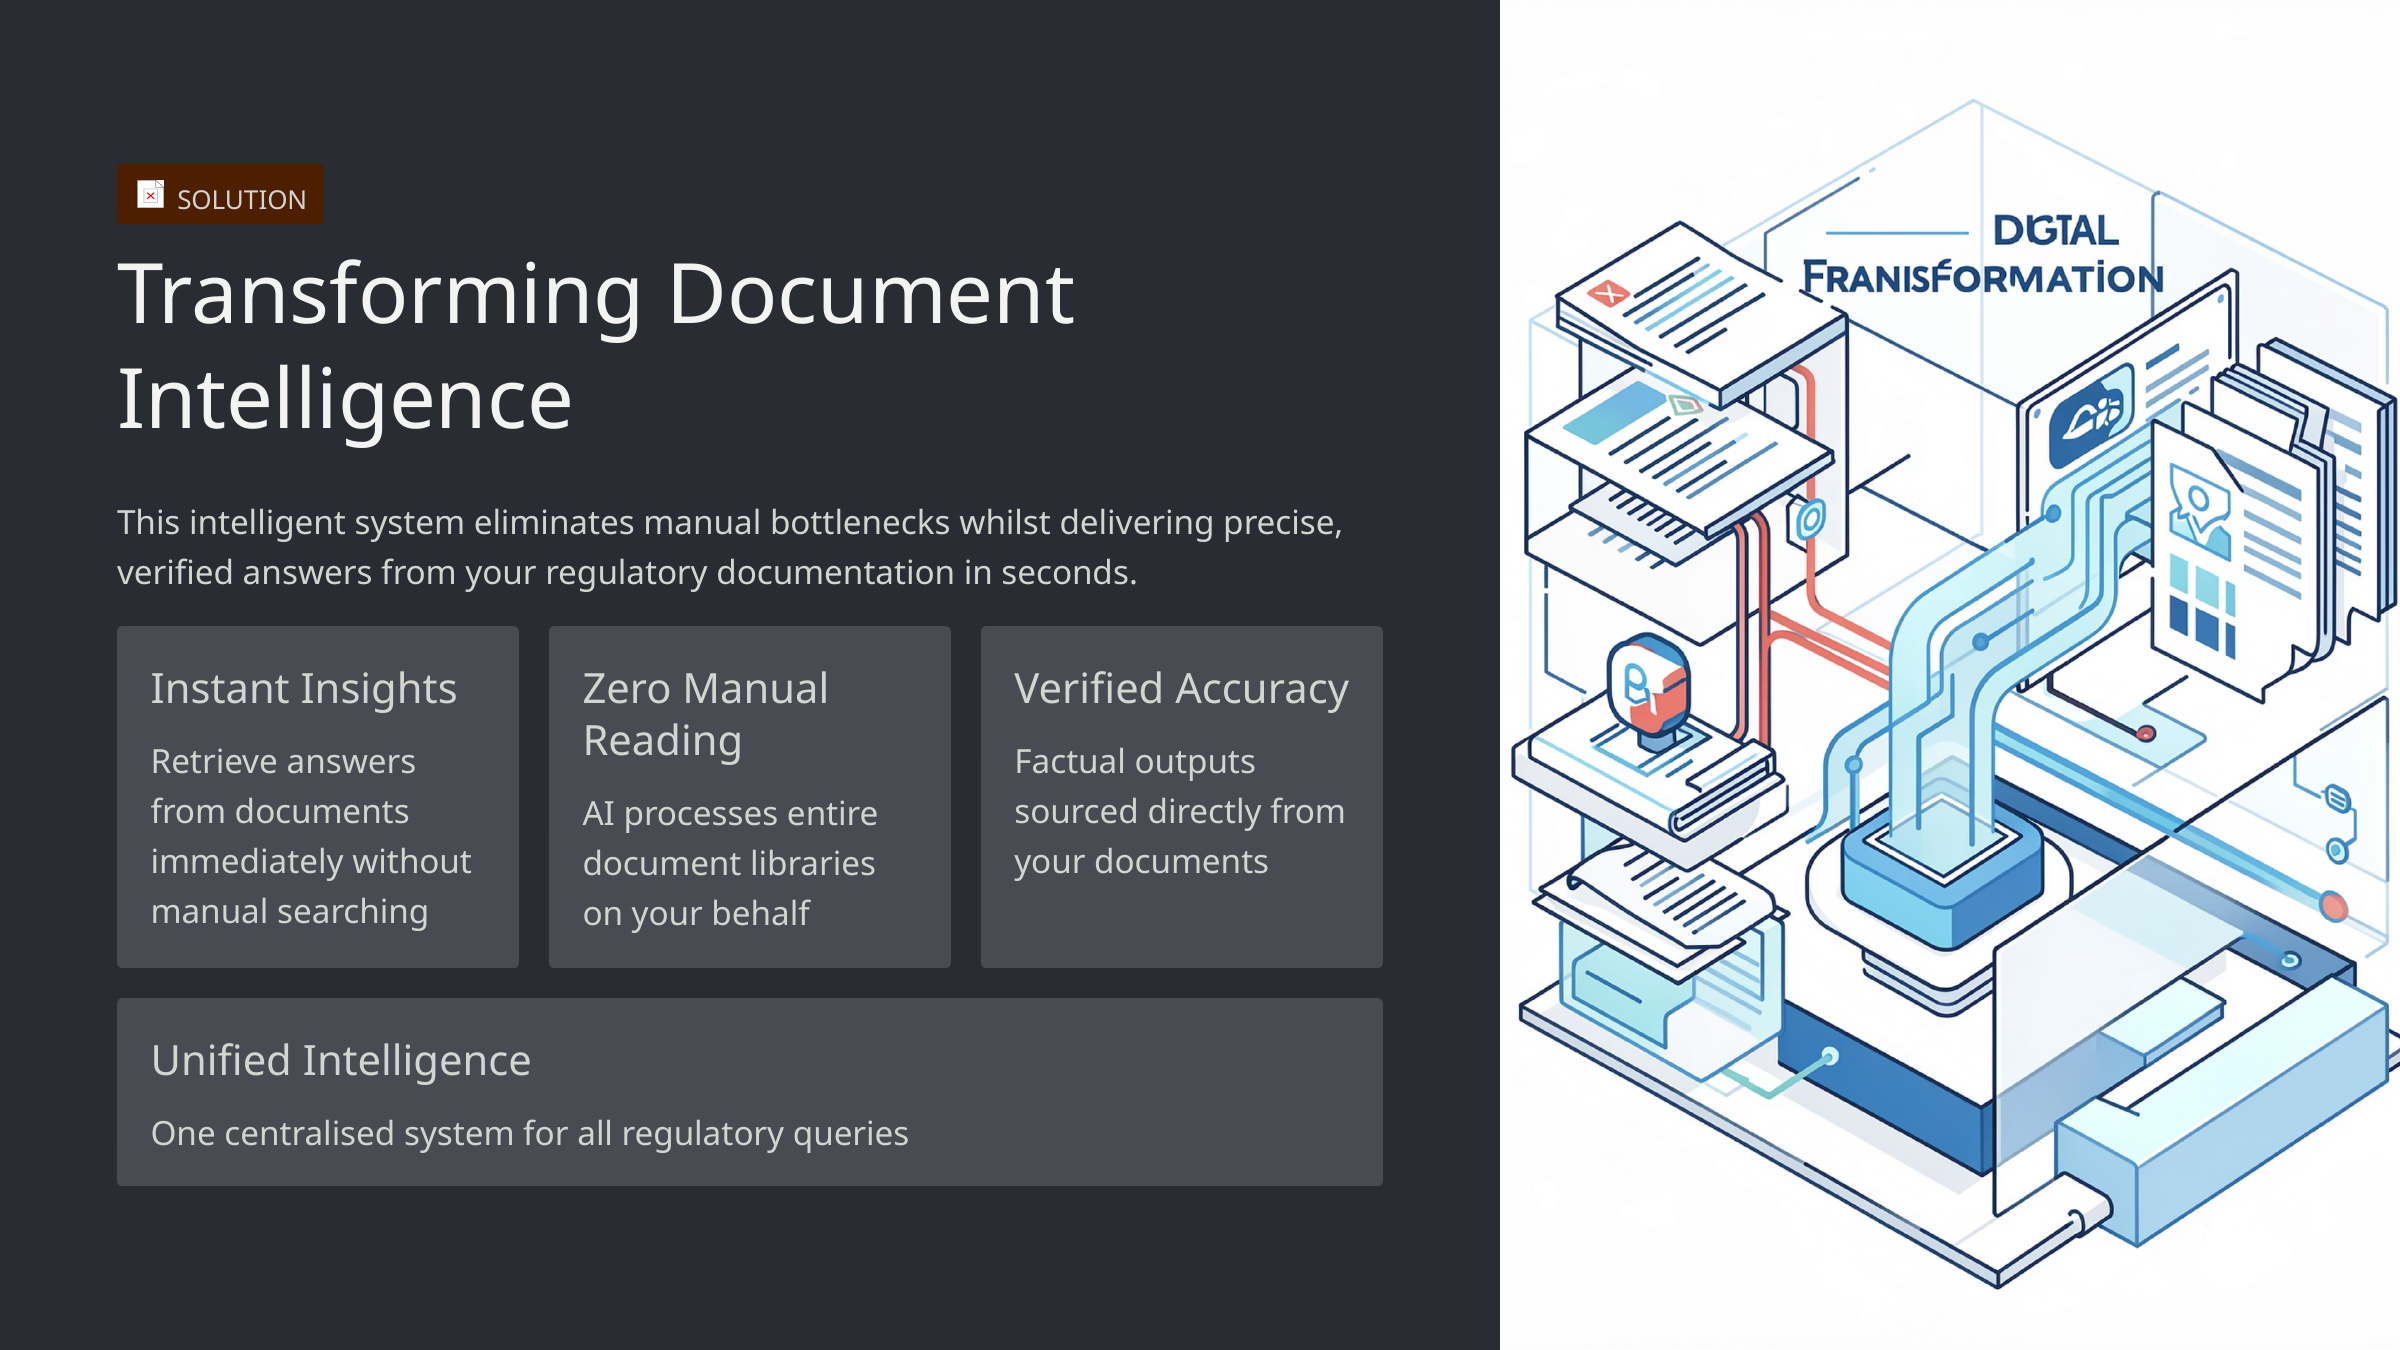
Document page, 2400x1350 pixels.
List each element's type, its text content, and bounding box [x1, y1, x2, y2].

text_box Zero Manual Reading [582, 659, 918, 765]
picture [137, 180, 164, 208]
text_box [116, 998, 1383, 1187]
text_box Verified Accuracy [1014, 659, 1350, 712]
text_box Unified Intelligence [150, 1031, 569, 1084]
text_box [980, 626, 1383, 969]
text_box AI processes entire document libraries on your behalf [582, 782, 918, 935]
text_box SOLUTION [177, 173, 304, 215]
text_box This intelligent system eliminates manual bottlenecks whilst delivering precise, verified answers from your regulatory documentation in seconds. [117, 490, 1383, 593]
text_box Retrieve answers from documents immediately without manual searching [150, 729, 486, 934]
text_box Instant Insights [150, 659, 486, 712]
text_box [116, 163, 324, 225]
text_box One centralised system for all regulatory queries [150, 1101, 1350, 1153]
text_box [117, 626, 519, 969]
text_box Transforming Document Intelligence [117, 236, 1383, 446]
text_box [548, 626, 951, 969]
picture [1499, 0, 2400, 1350]
text_box Factual outputs sourced directly from your documents [1014, 729, 1350, 883]
